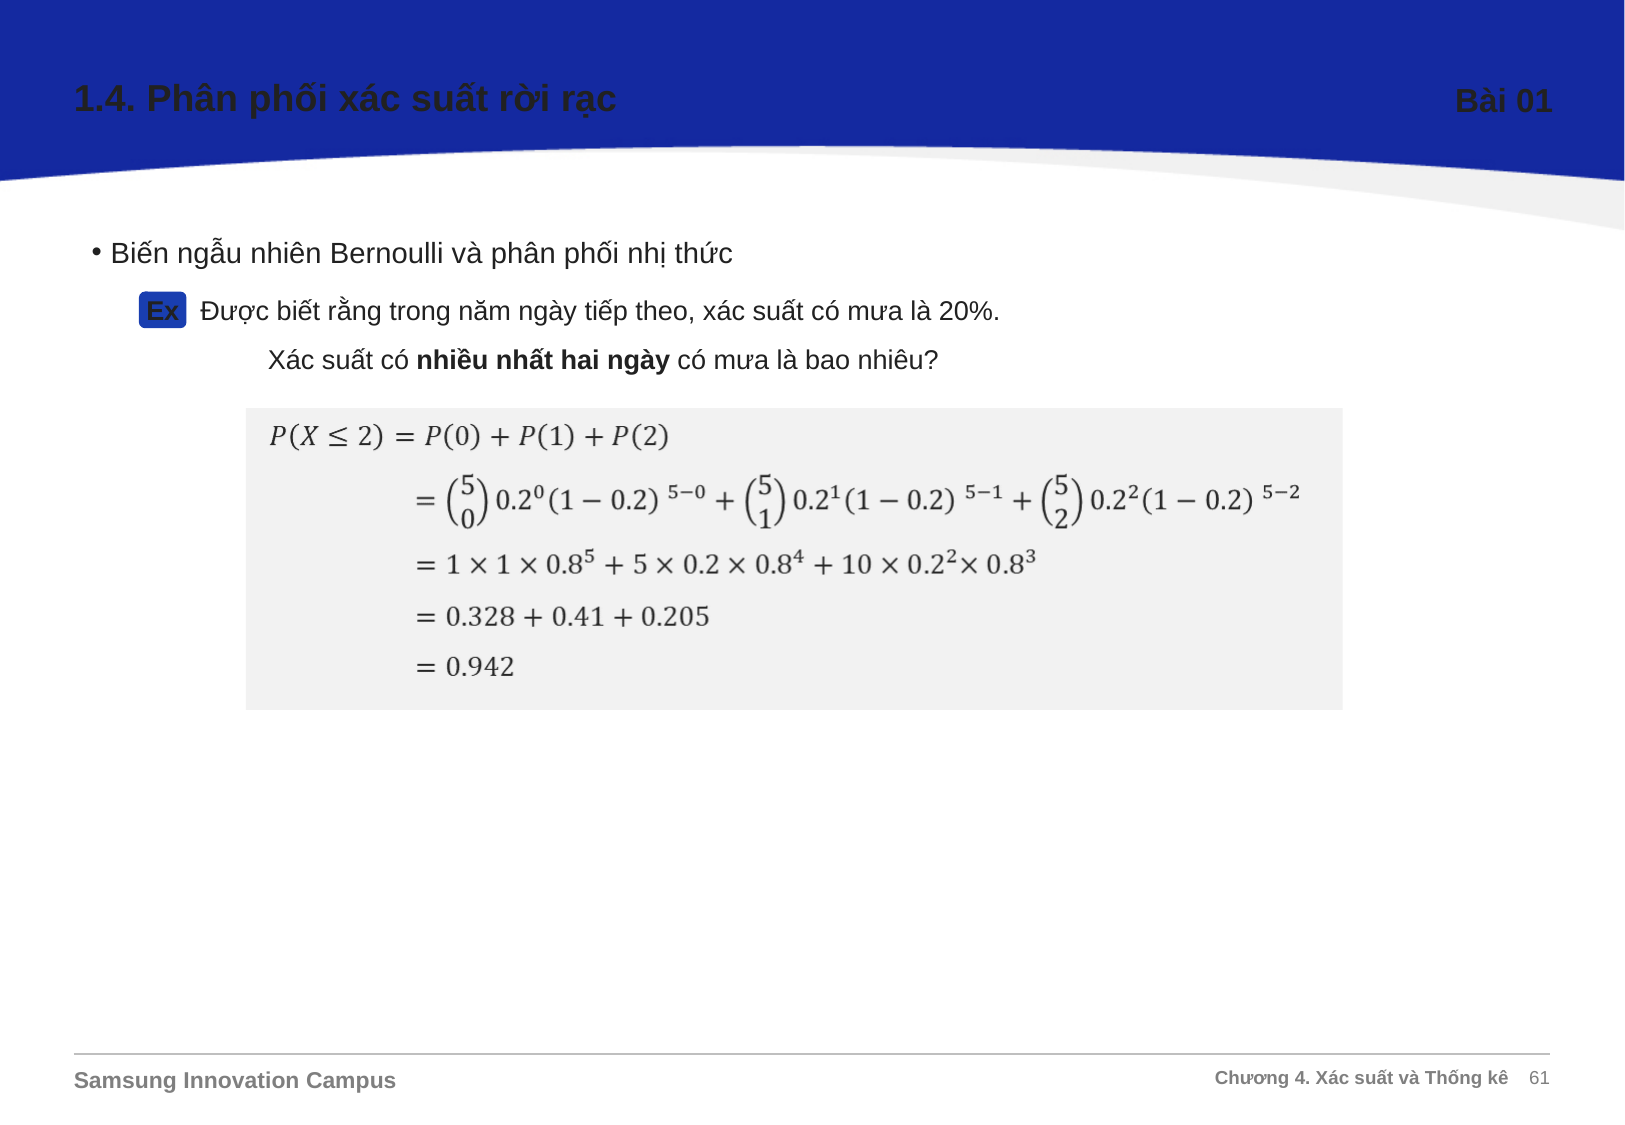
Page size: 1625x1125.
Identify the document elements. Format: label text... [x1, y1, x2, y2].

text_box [73, 73, 1554, 120]
text_box [245, 408, 1343, 710]
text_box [138, 281, 1528, 389]
text_box Biến ngẫu nhiên Bernoulli và phân phối nhị thức [91, 234, 1598, 270]
picture [0, 0, 1625, 1125]
